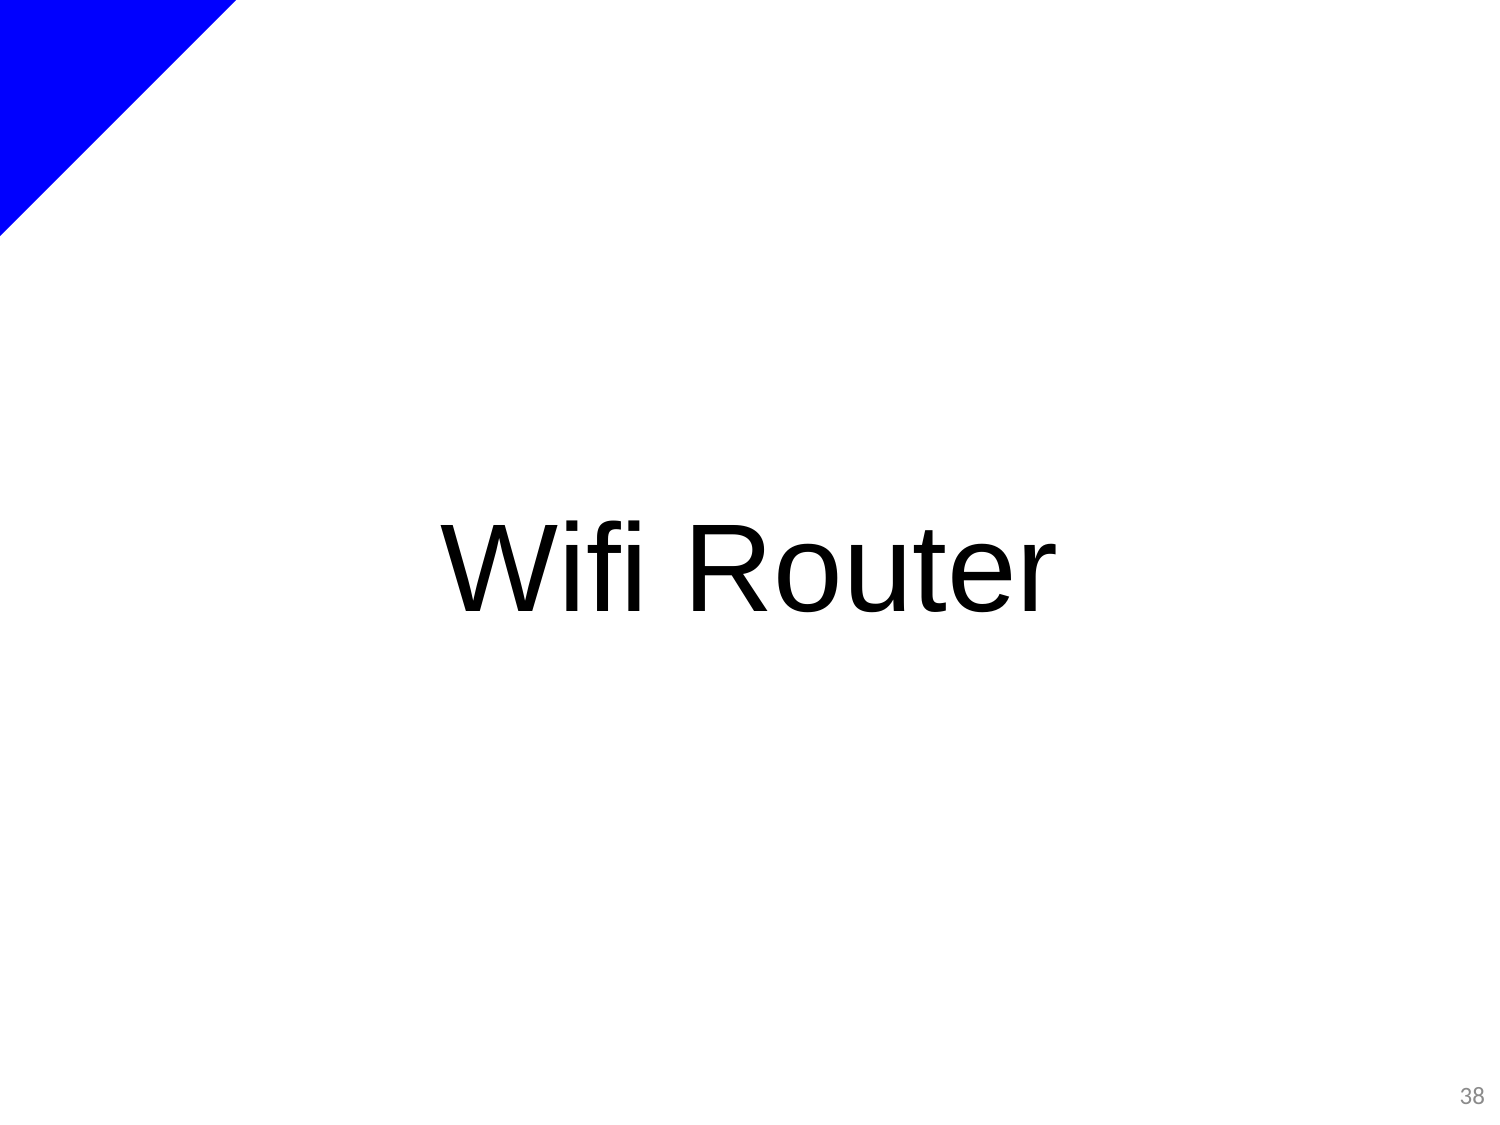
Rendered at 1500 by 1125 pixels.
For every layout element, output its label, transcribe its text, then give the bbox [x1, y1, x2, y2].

text_box [0, 0, 238, 238]
slide_number 38 [1162, 1065, 1500, 1125]
text_box Wifi Router [425, 479, 1074, 644]
